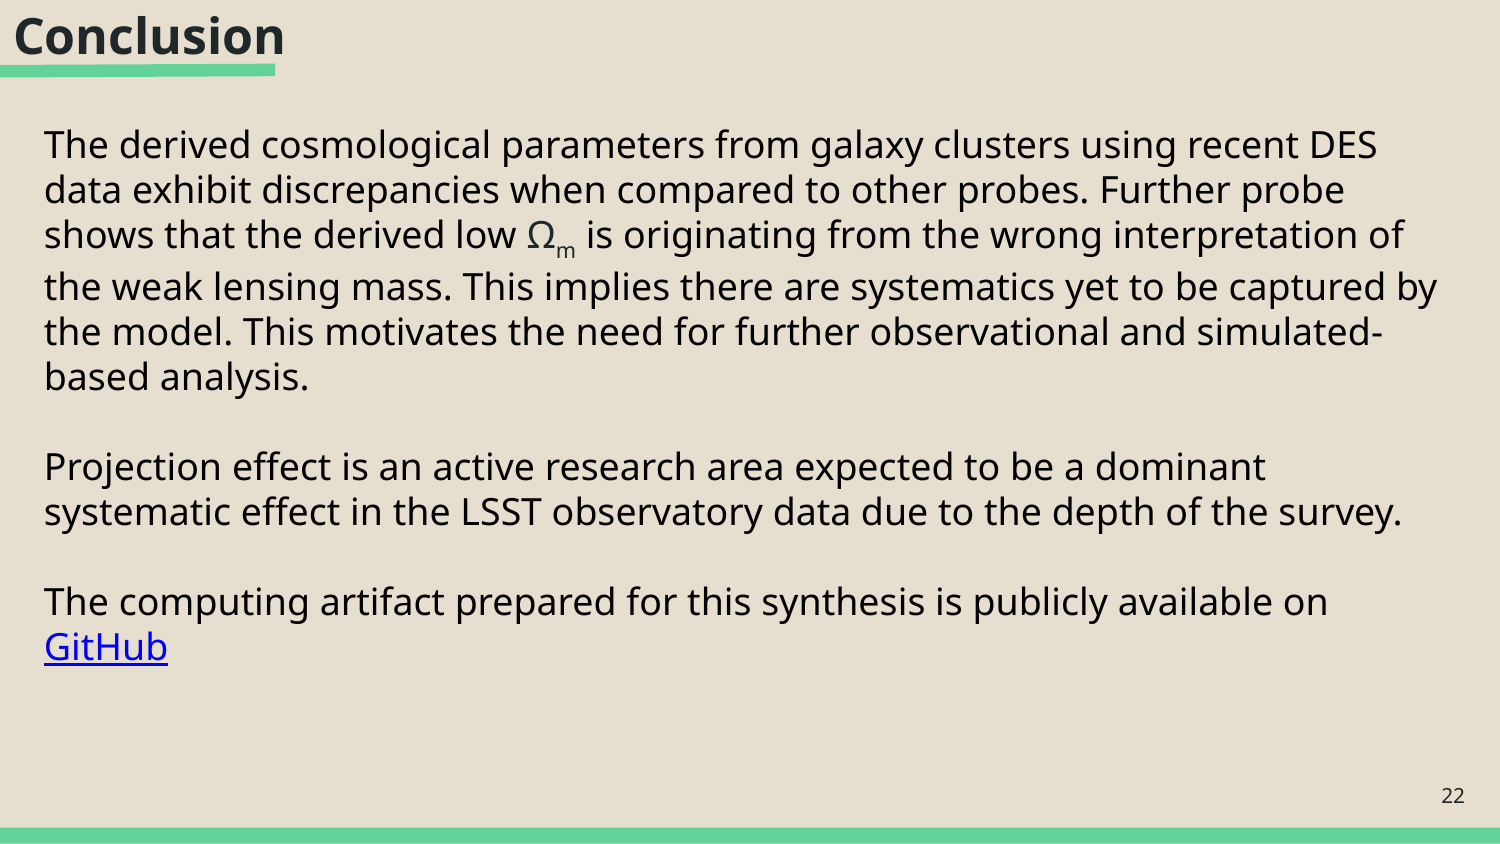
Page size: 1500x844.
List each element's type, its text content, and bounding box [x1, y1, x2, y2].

title Conclusion [0, 0, 1396, 84]
slide_number ‹#› [1389, 764, 1480, 830]
text_box The derived cosmological parameters from galaxy clusters using recent DES data exhibit discrepancies when compared to other probes. Further probe shows that the derived low Ωm is originating from the wrong interpretation of the weak lensing mass. This implies there are systematics yet to be captured by the model. This motivates the need for further observational and simulated-based analysis. Projection effect is an active research area expected to be a dominant systematic effect in the LSST observatory data due to the depth of the survey. The computing artifact prepared for this synthesis is publicly available on GitHub [28, 106, 1469, 734]
